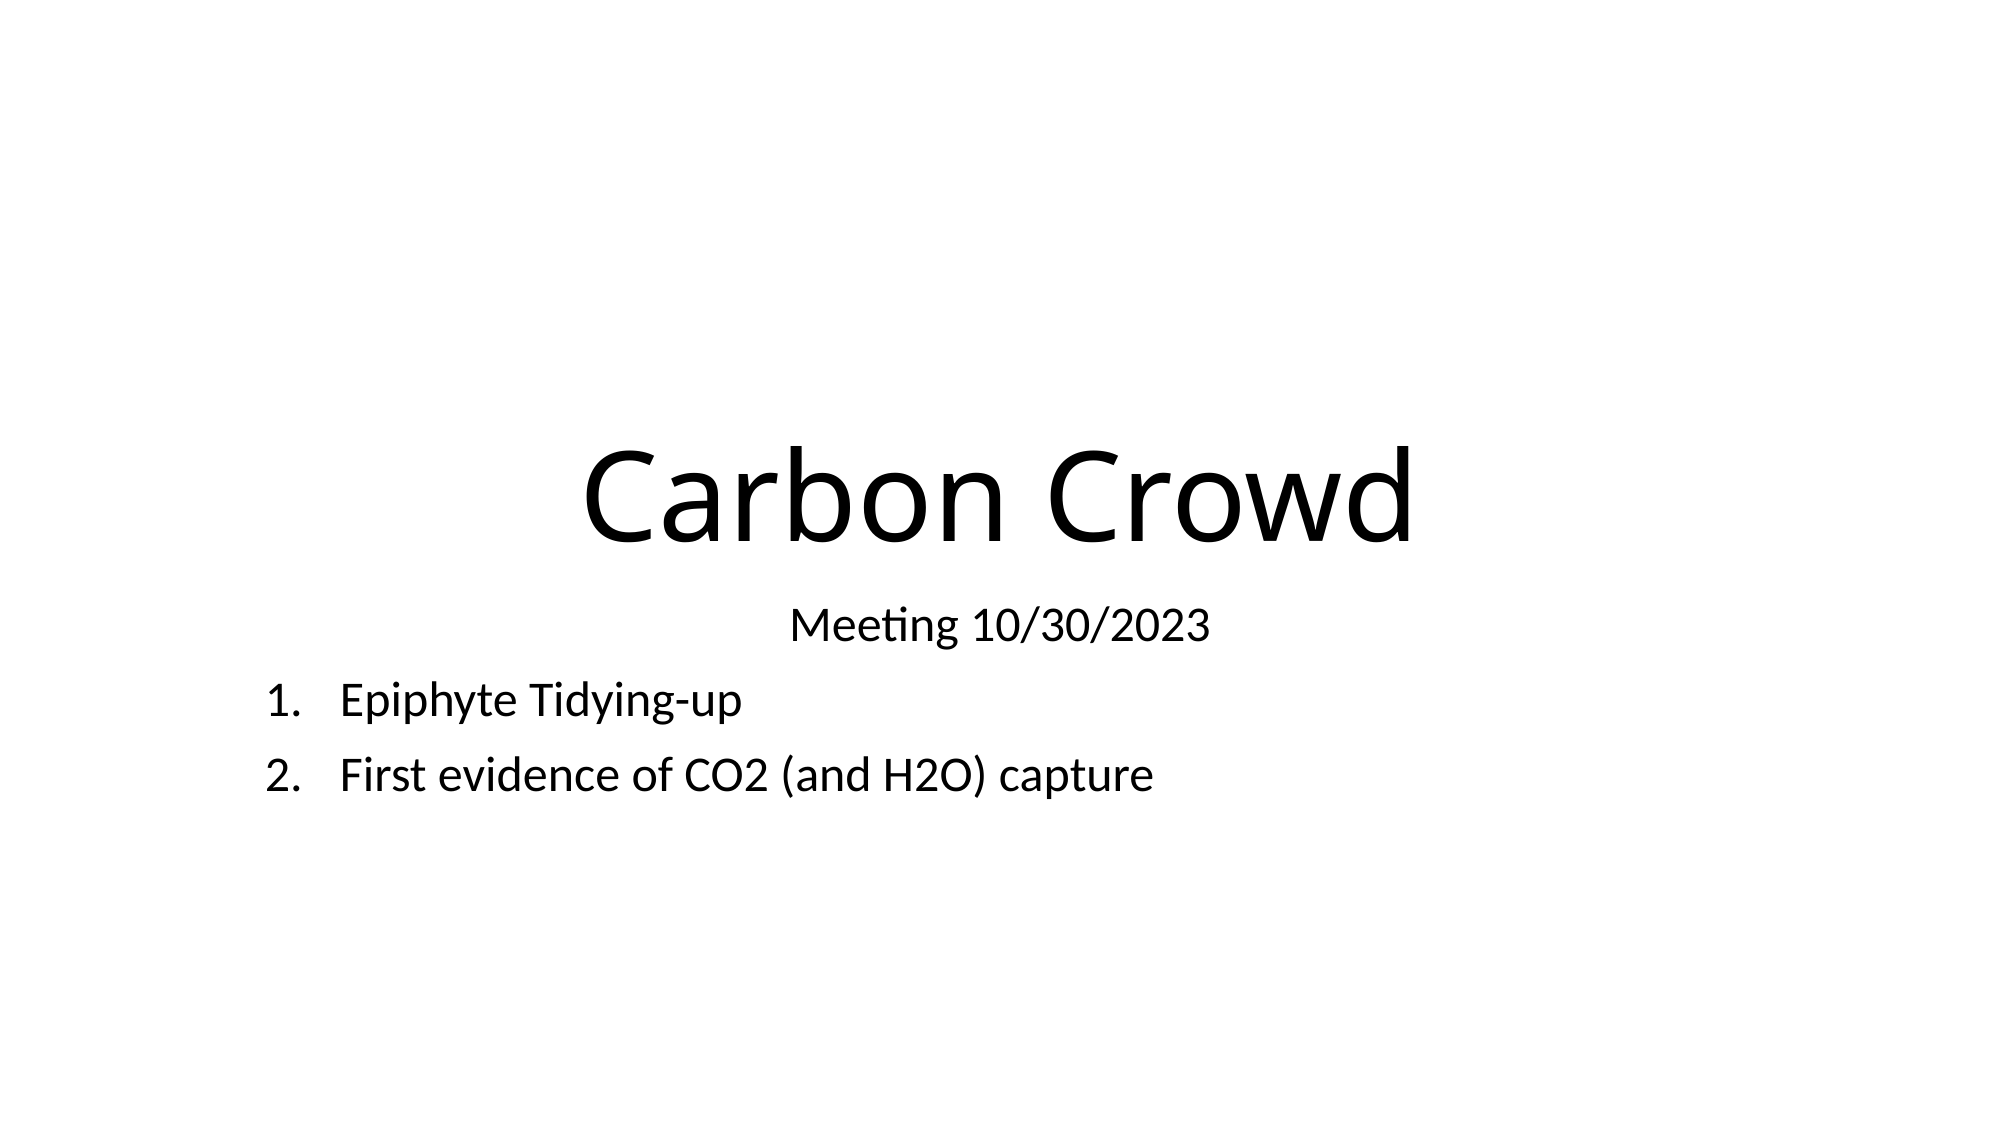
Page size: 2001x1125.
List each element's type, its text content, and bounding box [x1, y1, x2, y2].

title Carbon Crowd [249, 184, 1750, 576]
subtitle Meeting 10/30/2023 Epiphyte Tidying-up First evidence of CO2 (and H2O) capture [249, 590, 1750, 863]
